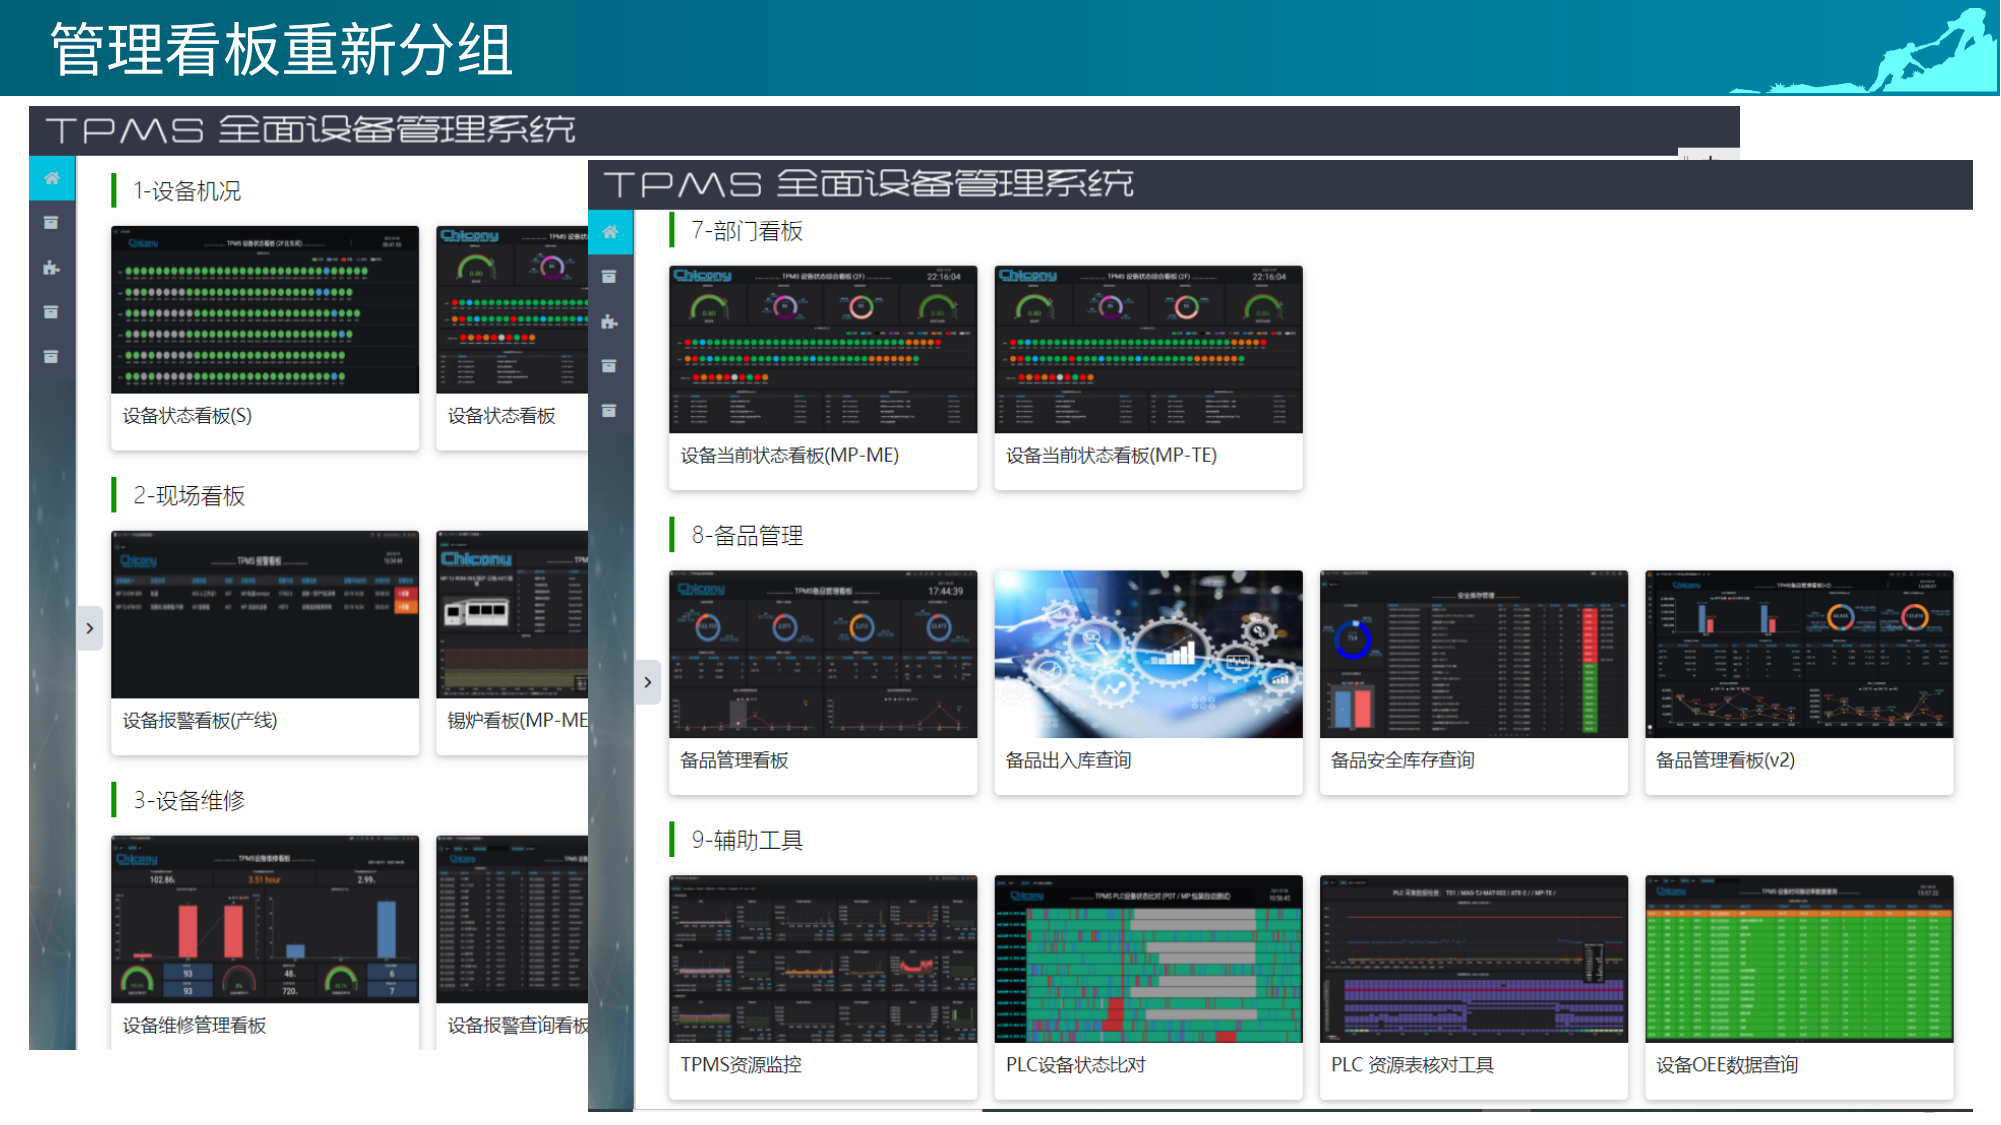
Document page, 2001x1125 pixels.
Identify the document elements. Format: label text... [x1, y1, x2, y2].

text_box 374 [1719, 8, 1999, 96]
title 管理看板重新分组 [33, 13, 548, 93]
picture [29, 106, 1973, 1112]
